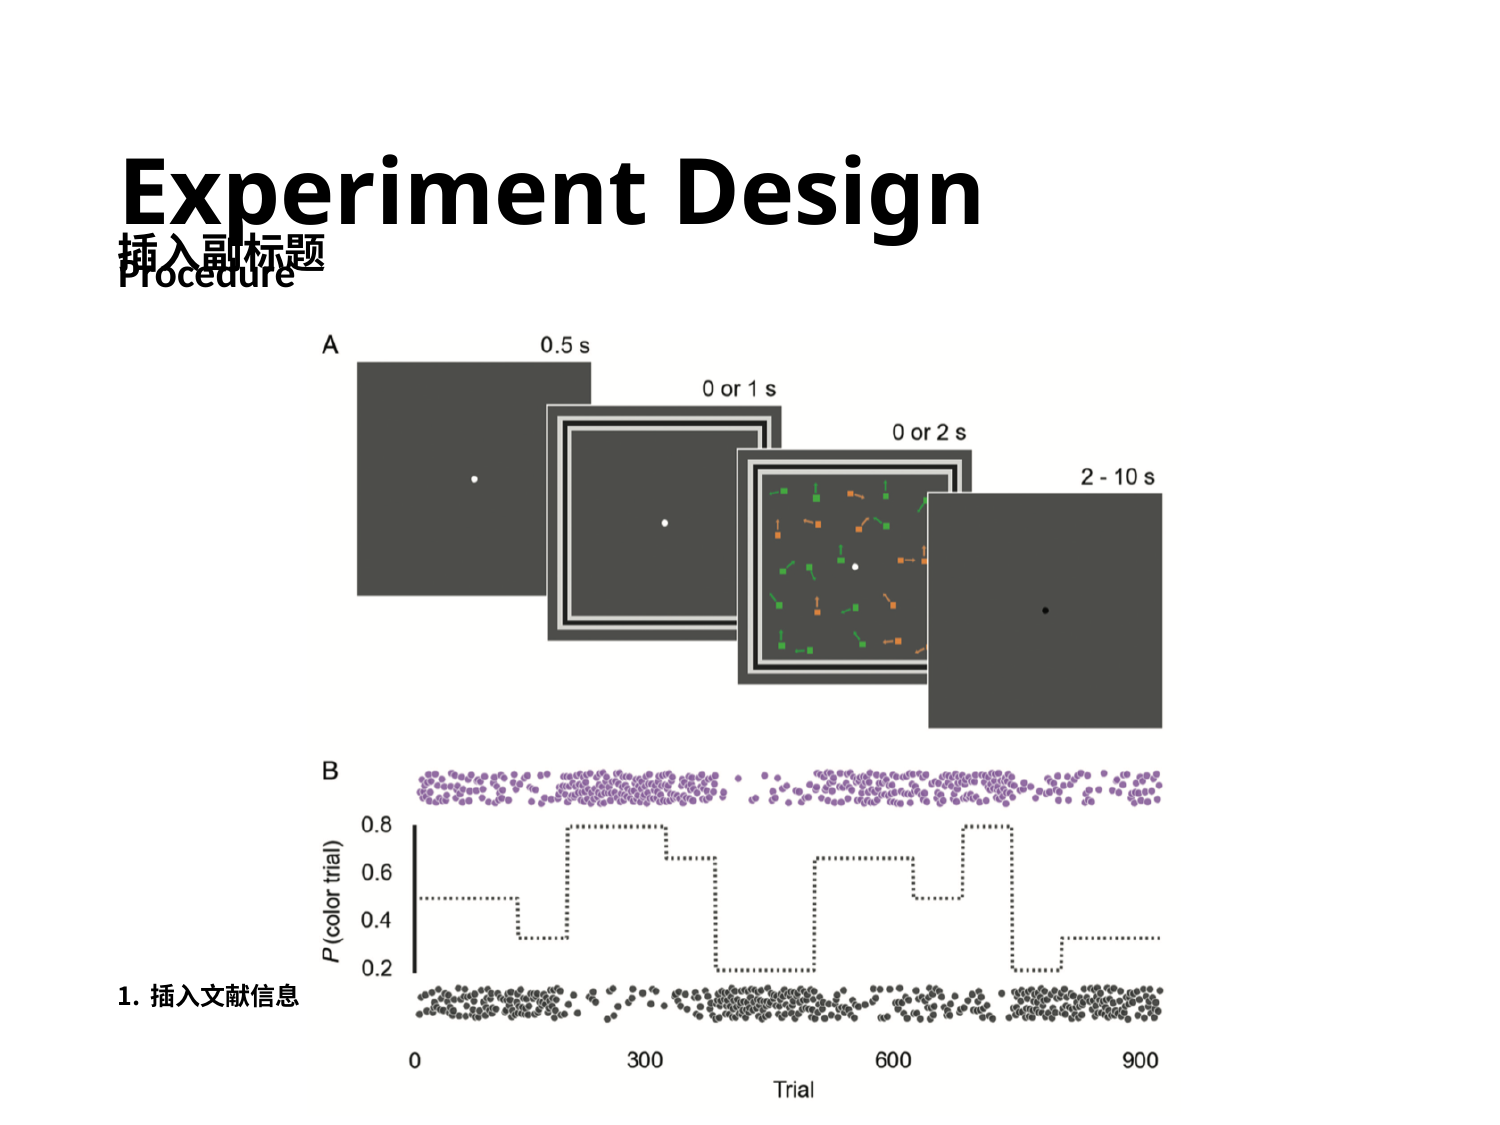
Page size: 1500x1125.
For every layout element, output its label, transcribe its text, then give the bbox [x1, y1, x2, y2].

list Procedure [103, 244, 1397, 318]
title Experiment Design [103, 85, 1397, 244]
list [307, 317, 1193, 1116]
